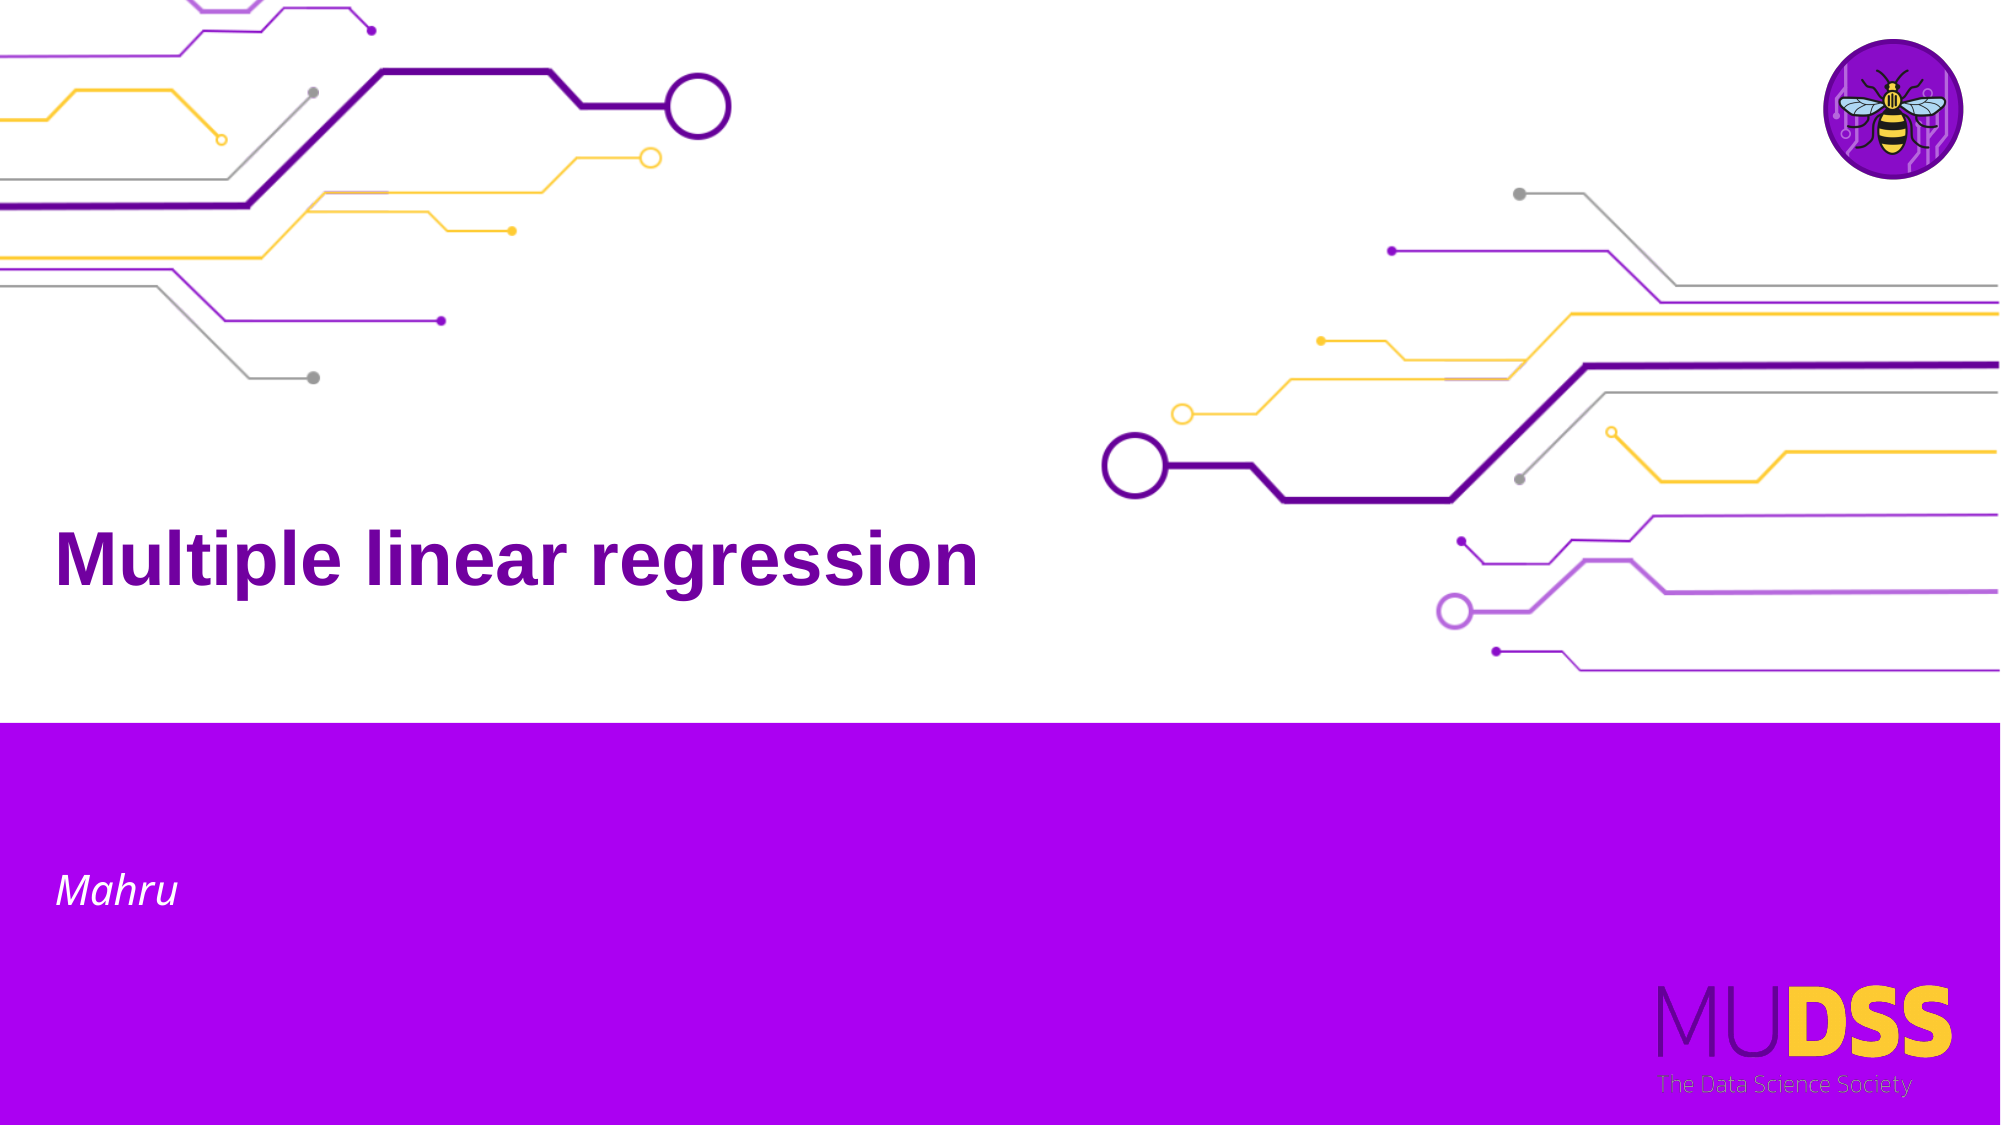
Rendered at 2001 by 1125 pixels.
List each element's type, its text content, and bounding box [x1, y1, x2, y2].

picture [1086, 34, 2001, 722]
list Mahru [39, 856, 607, 923]
picture [1378, 922, 2001, 1125]
title Multiple linear regression [39, 515, 1434, 610]
picture [0, 0, 754, 405]
